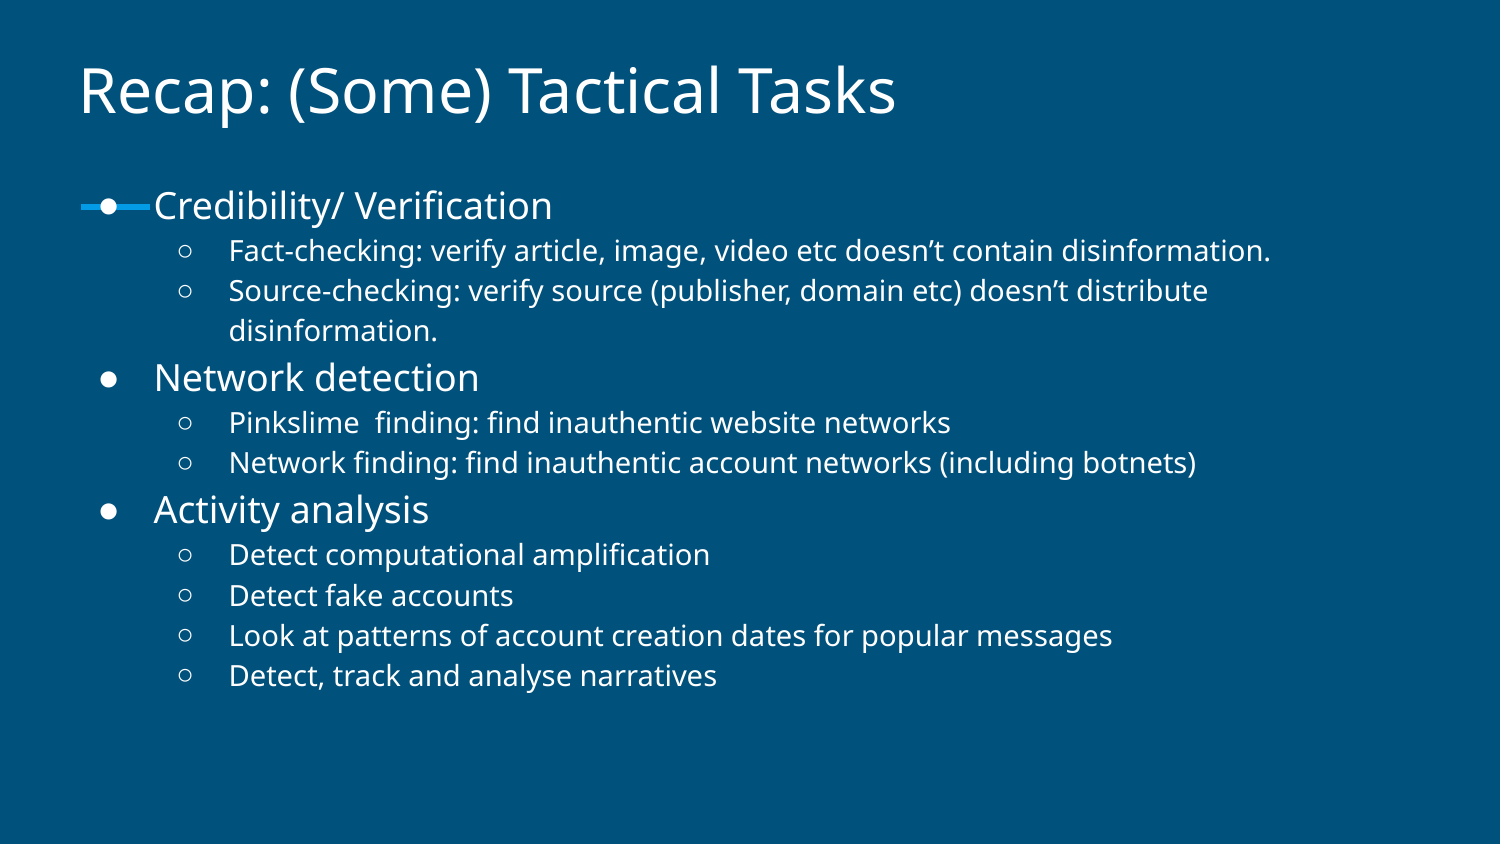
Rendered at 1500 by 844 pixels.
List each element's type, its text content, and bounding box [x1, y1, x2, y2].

title Recap: (Some) Tactical Tasks [63, 28, 1437, 142]
list Credibility/ Verification Fact-checking: verify article, image, video etc doesn’t contain disinformation. Source-checking: verify source (publisher, domain etc) doesn’t distribute disinformation. Network detection Pinkslime finding: find inauthentic website networks Network finding: find inauthentic account networks (including botnets) Activity analysis Detect computational amplification Detect fake accounts Look at patterns of account creation dates for popular messages Detect, track and analyse narratives [63, 159, 1437, 750]
